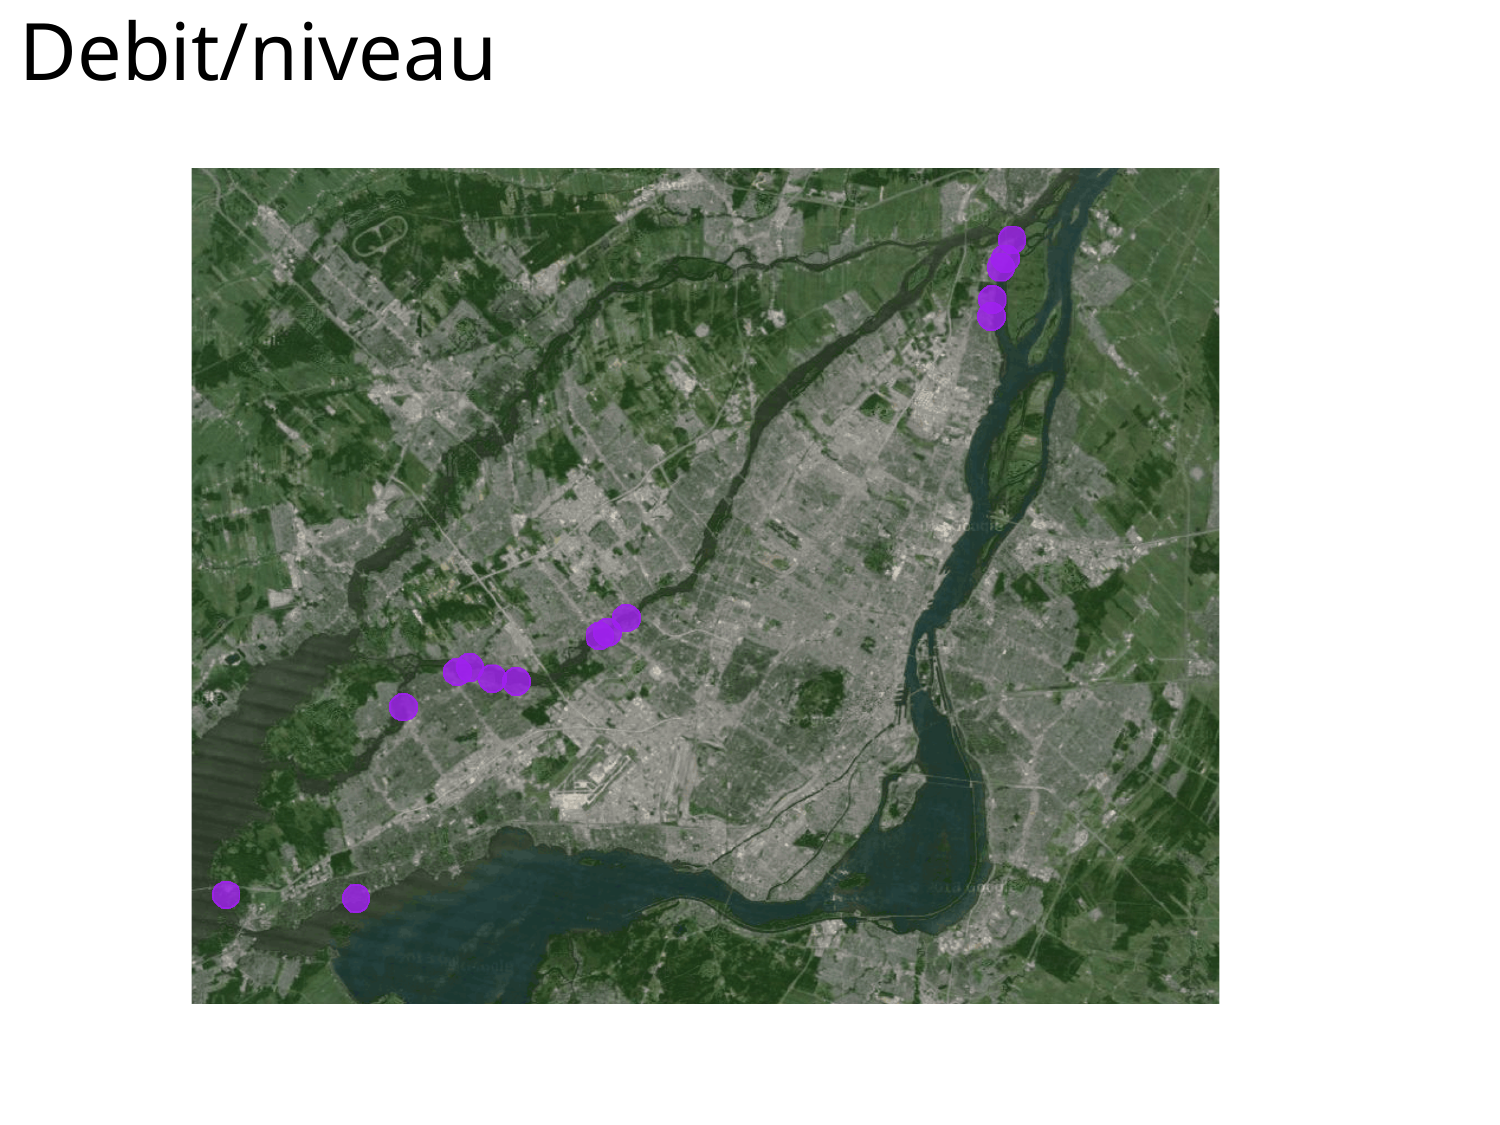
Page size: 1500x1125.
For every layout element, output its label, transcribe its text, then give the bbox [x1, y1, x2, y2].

picture [191, 168, 1220, 1005]
text_box Debit/niveau [4, 0, 1355, 182]
